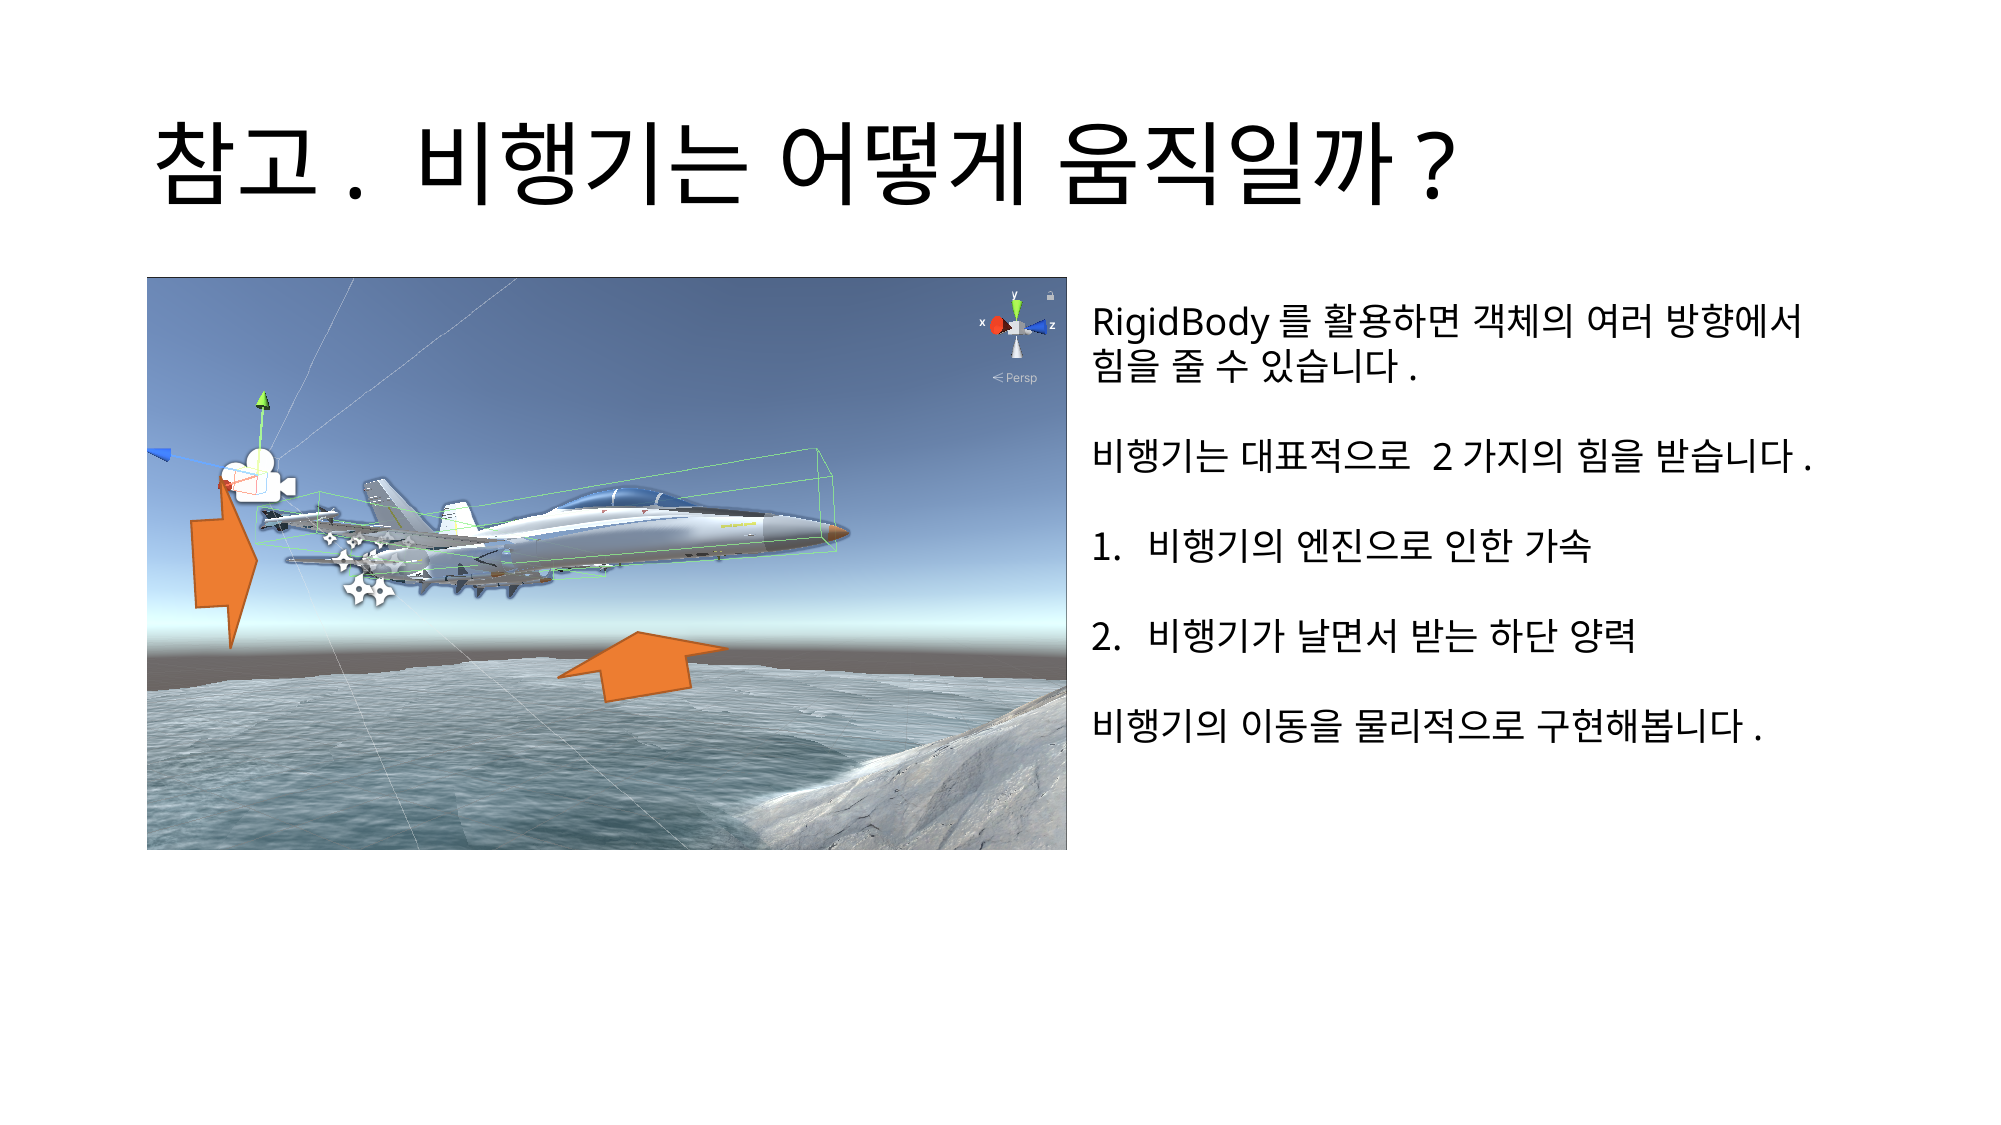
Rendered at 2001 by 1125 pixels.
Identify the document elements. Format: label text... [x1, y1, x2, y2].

picture [147, 277, 1067, 850]
text_box RigidBody를 활용하면 객체의 여러 방향에서 힘을 줄 수 있습니다. 비행기는 대표적으로 2가지의 힘을 받습니다. 비행기의 엔진으로 인한 가속 비행기가 날면서 받는 하단 양력 비행기의 이동을 물리적으로 구현해봅니다. [1076, 290, 1887, 845]
title 참고. 비행기는 어떻게 움직일까? [137, 59, 2000, 278]
